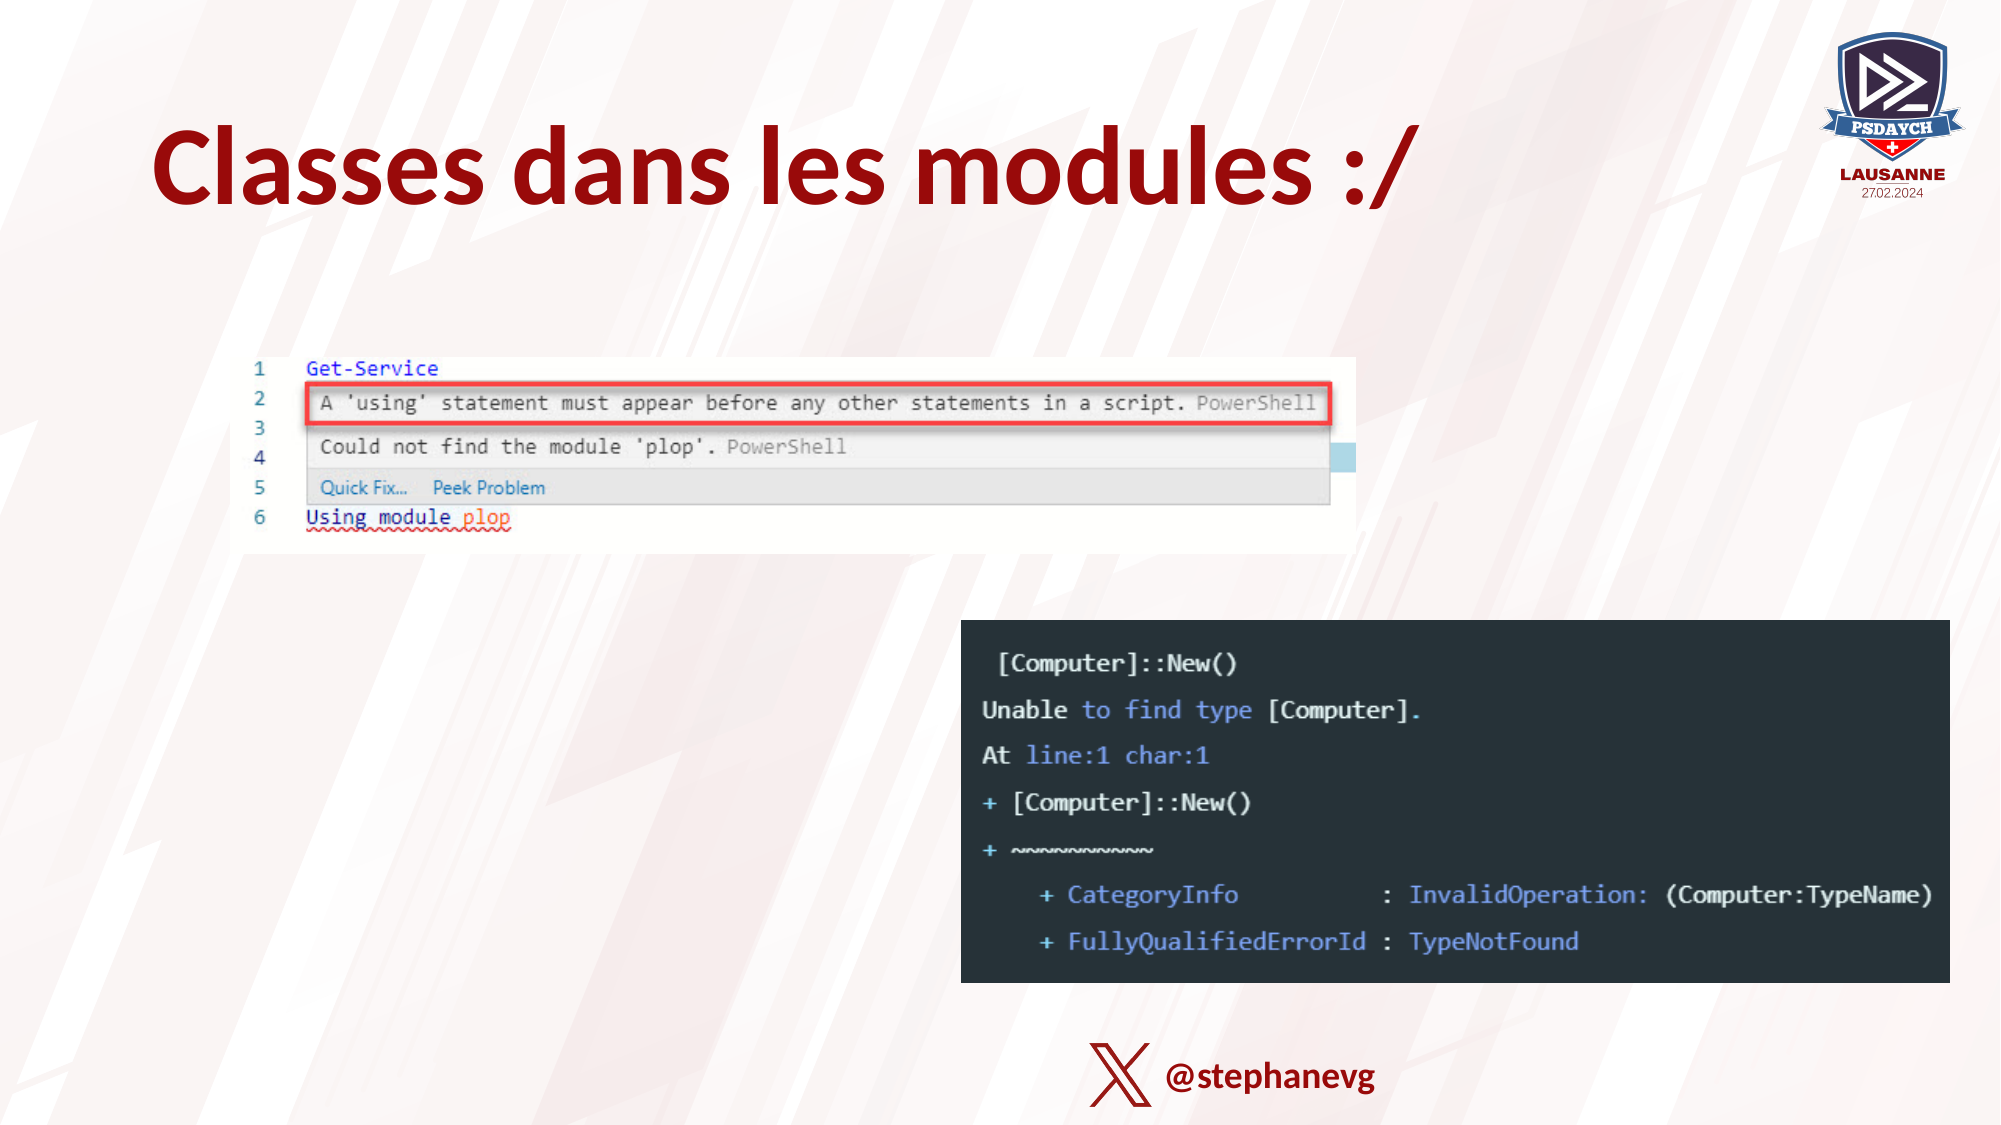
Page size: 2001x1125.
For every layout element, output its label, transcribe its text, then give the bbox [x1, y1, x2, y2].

picture [0, 0, 2000, 1125]
title Classes dans les modules :/ [137, 59, 1735, 278]
